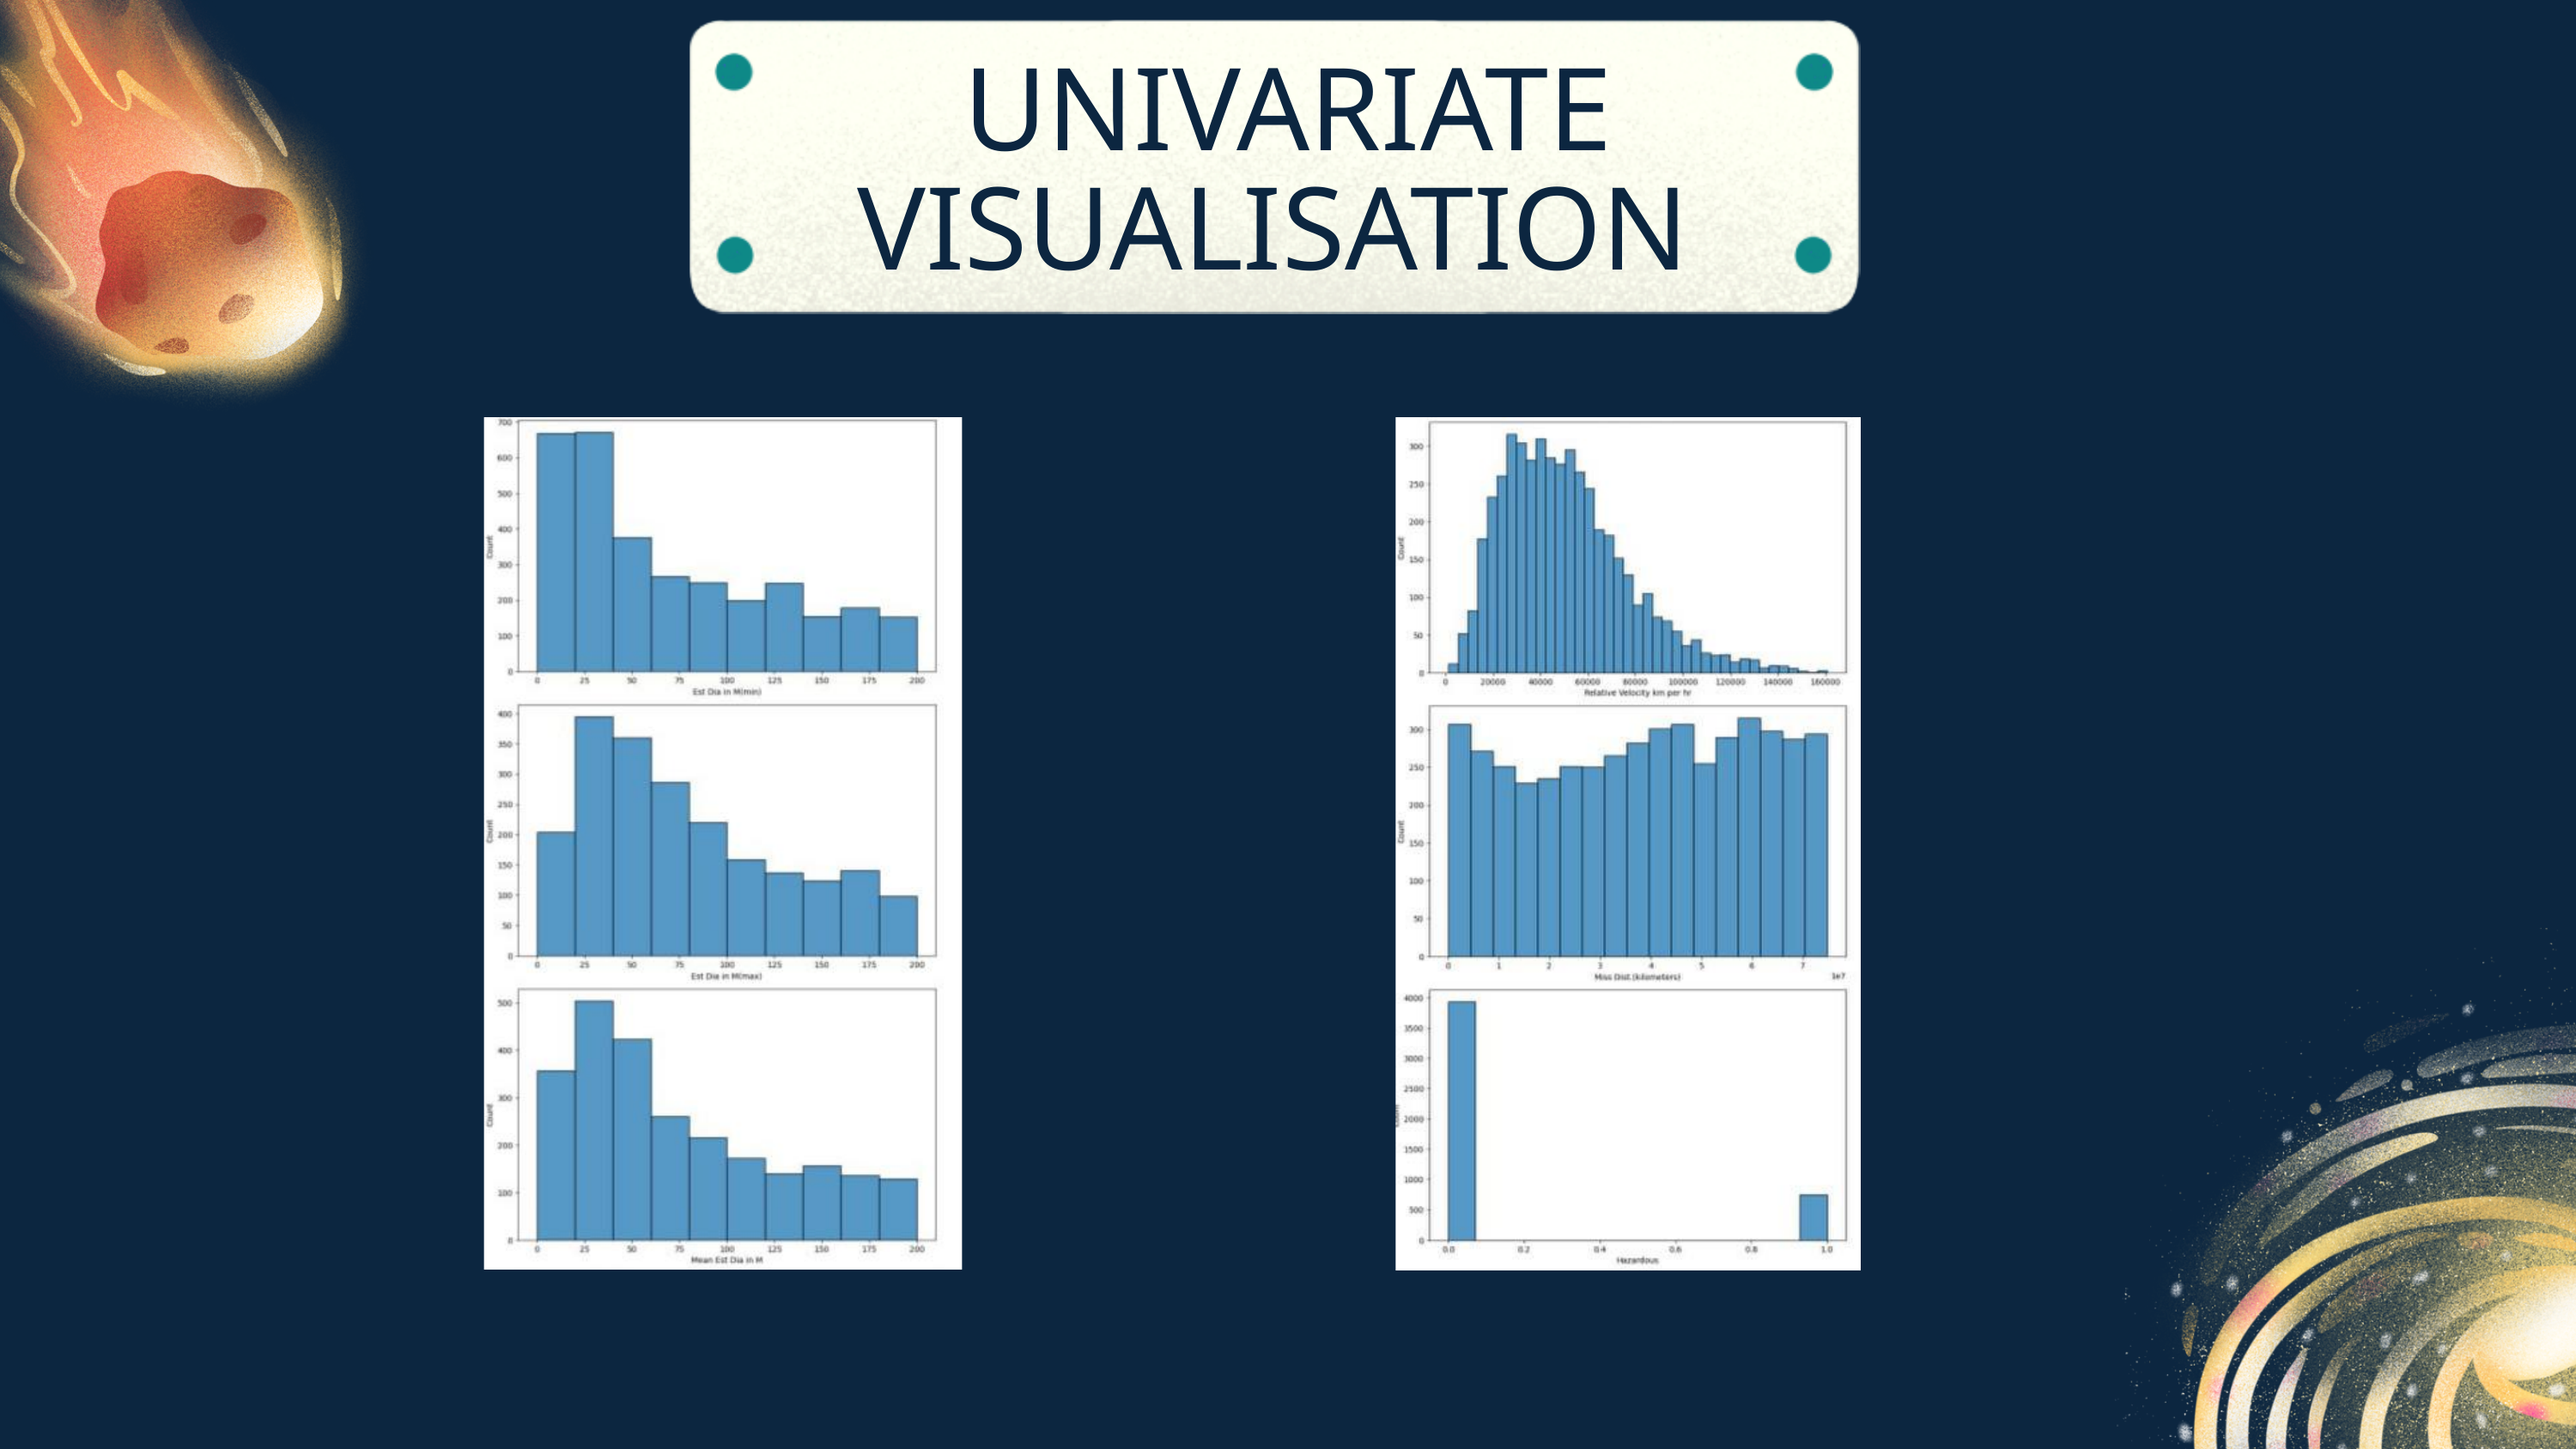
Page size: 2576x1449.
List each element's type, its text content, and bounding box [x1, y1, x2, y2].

text_box [2114, 927, 2576, 1449]
text_box [689, 293, 1861, 314]
text_box [1395, 417, 1861, 1270]
text_box [0, 0, 383, 418]
text_box [483, 417, 963, 1270]
text_box UNIVARIATE VISUALISATION [636, 54, 1940, 293]
text_box [689, 20, 1861, 54]
